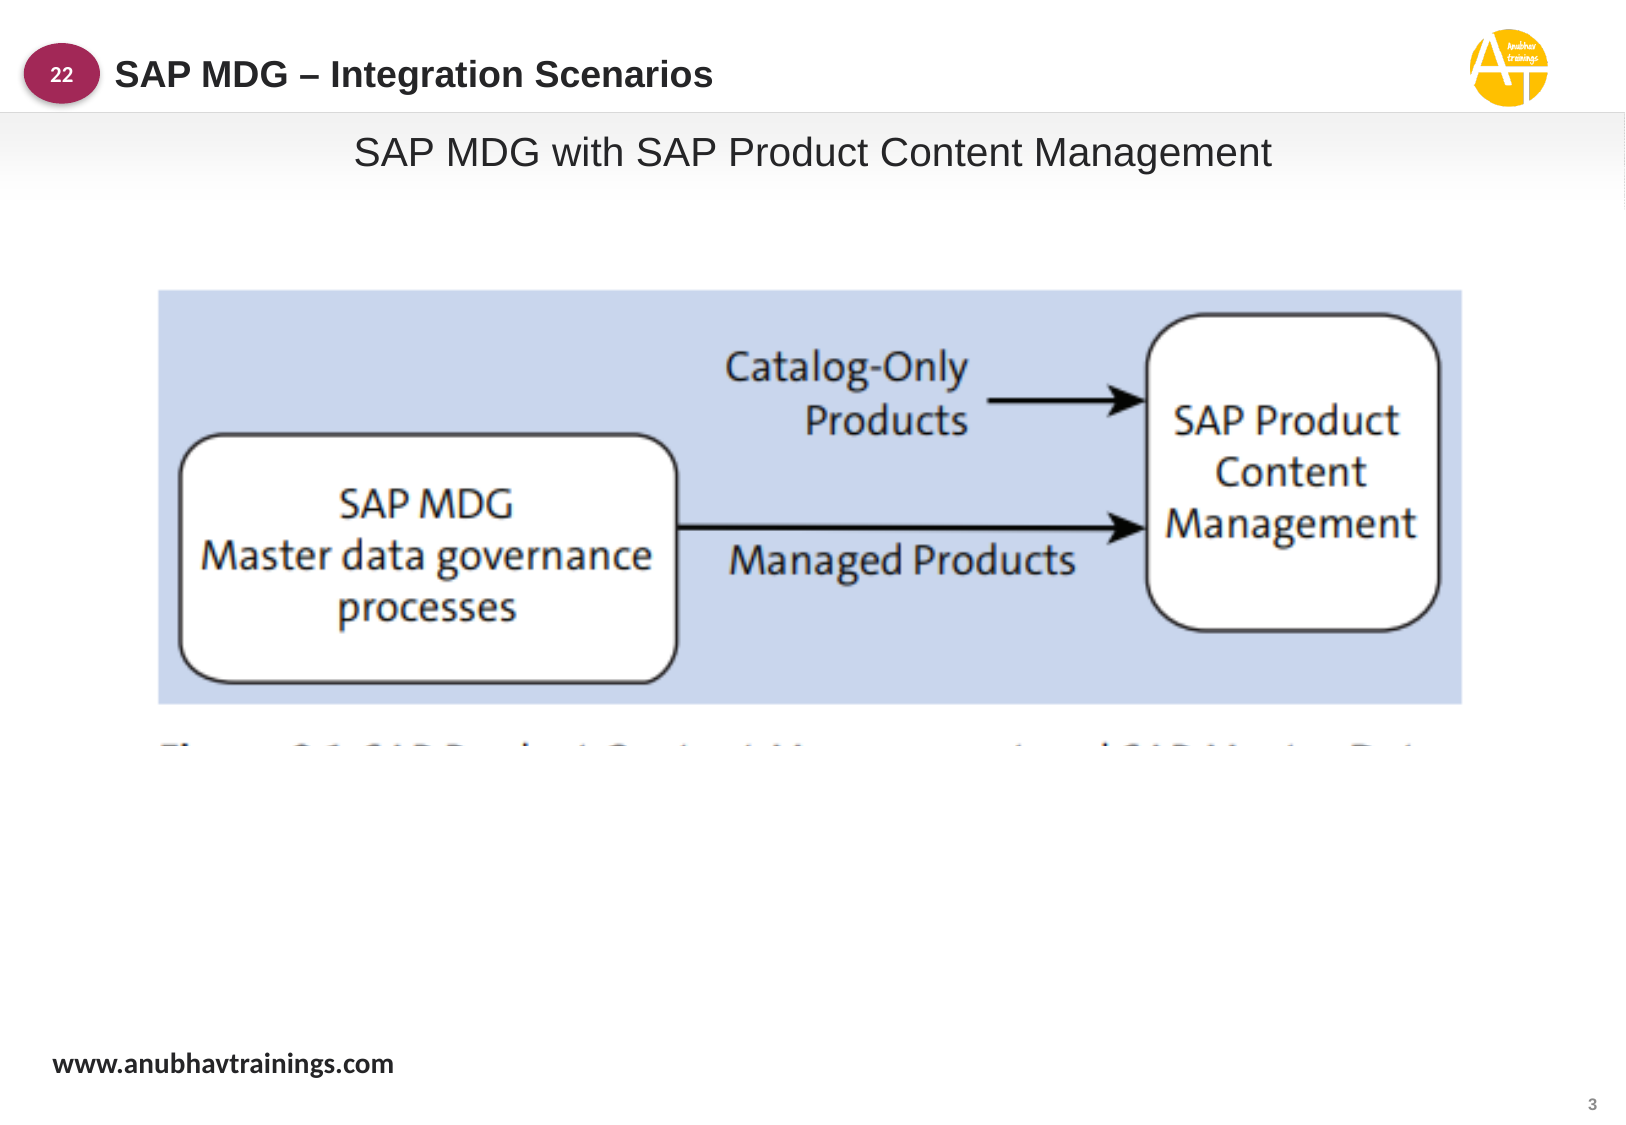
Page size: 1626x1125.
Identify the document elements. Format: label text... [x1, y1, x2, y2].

picture [0, 113, 1625, 210]
title SAP MDG with SAP Product Content Management [30, 124, 1595, 314]
text_box SAP MDG – Integration Scenarios [99, 42, 1438, 103]
text_box 22 [23, 42, 101, 105]
picture [1462, 24, 1552, 112]
picture [124, 249, 1551, 746]
